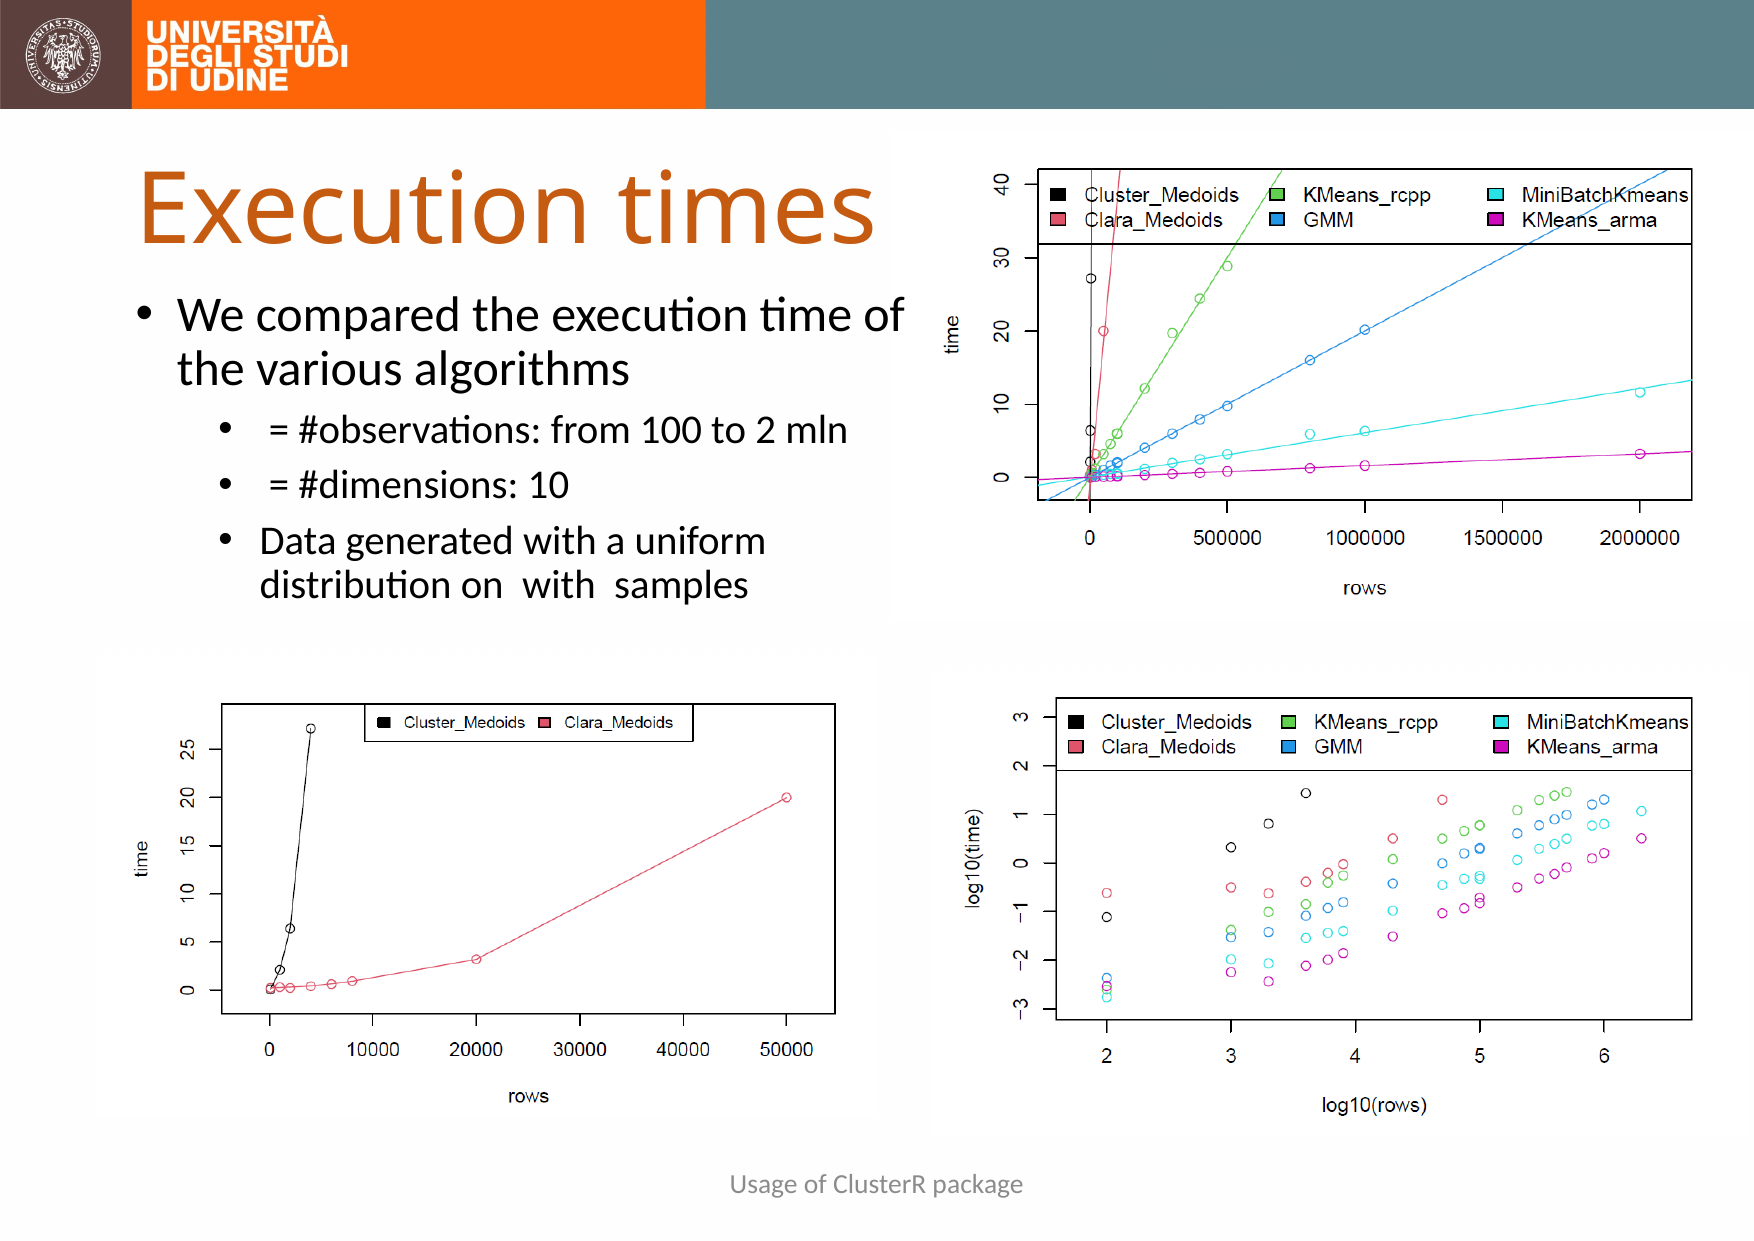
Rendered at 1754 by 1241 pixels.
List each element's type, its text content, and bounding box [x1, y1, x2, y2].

text_box Execution times [120, 138, 891, 273]
text_box [120, 343, 763, 654]
picture [0, 0, 1754, 1241]
footer Usage of ClusterR package [580, 1149, 1173, 1216]
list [891, 132, 1754, 621]
